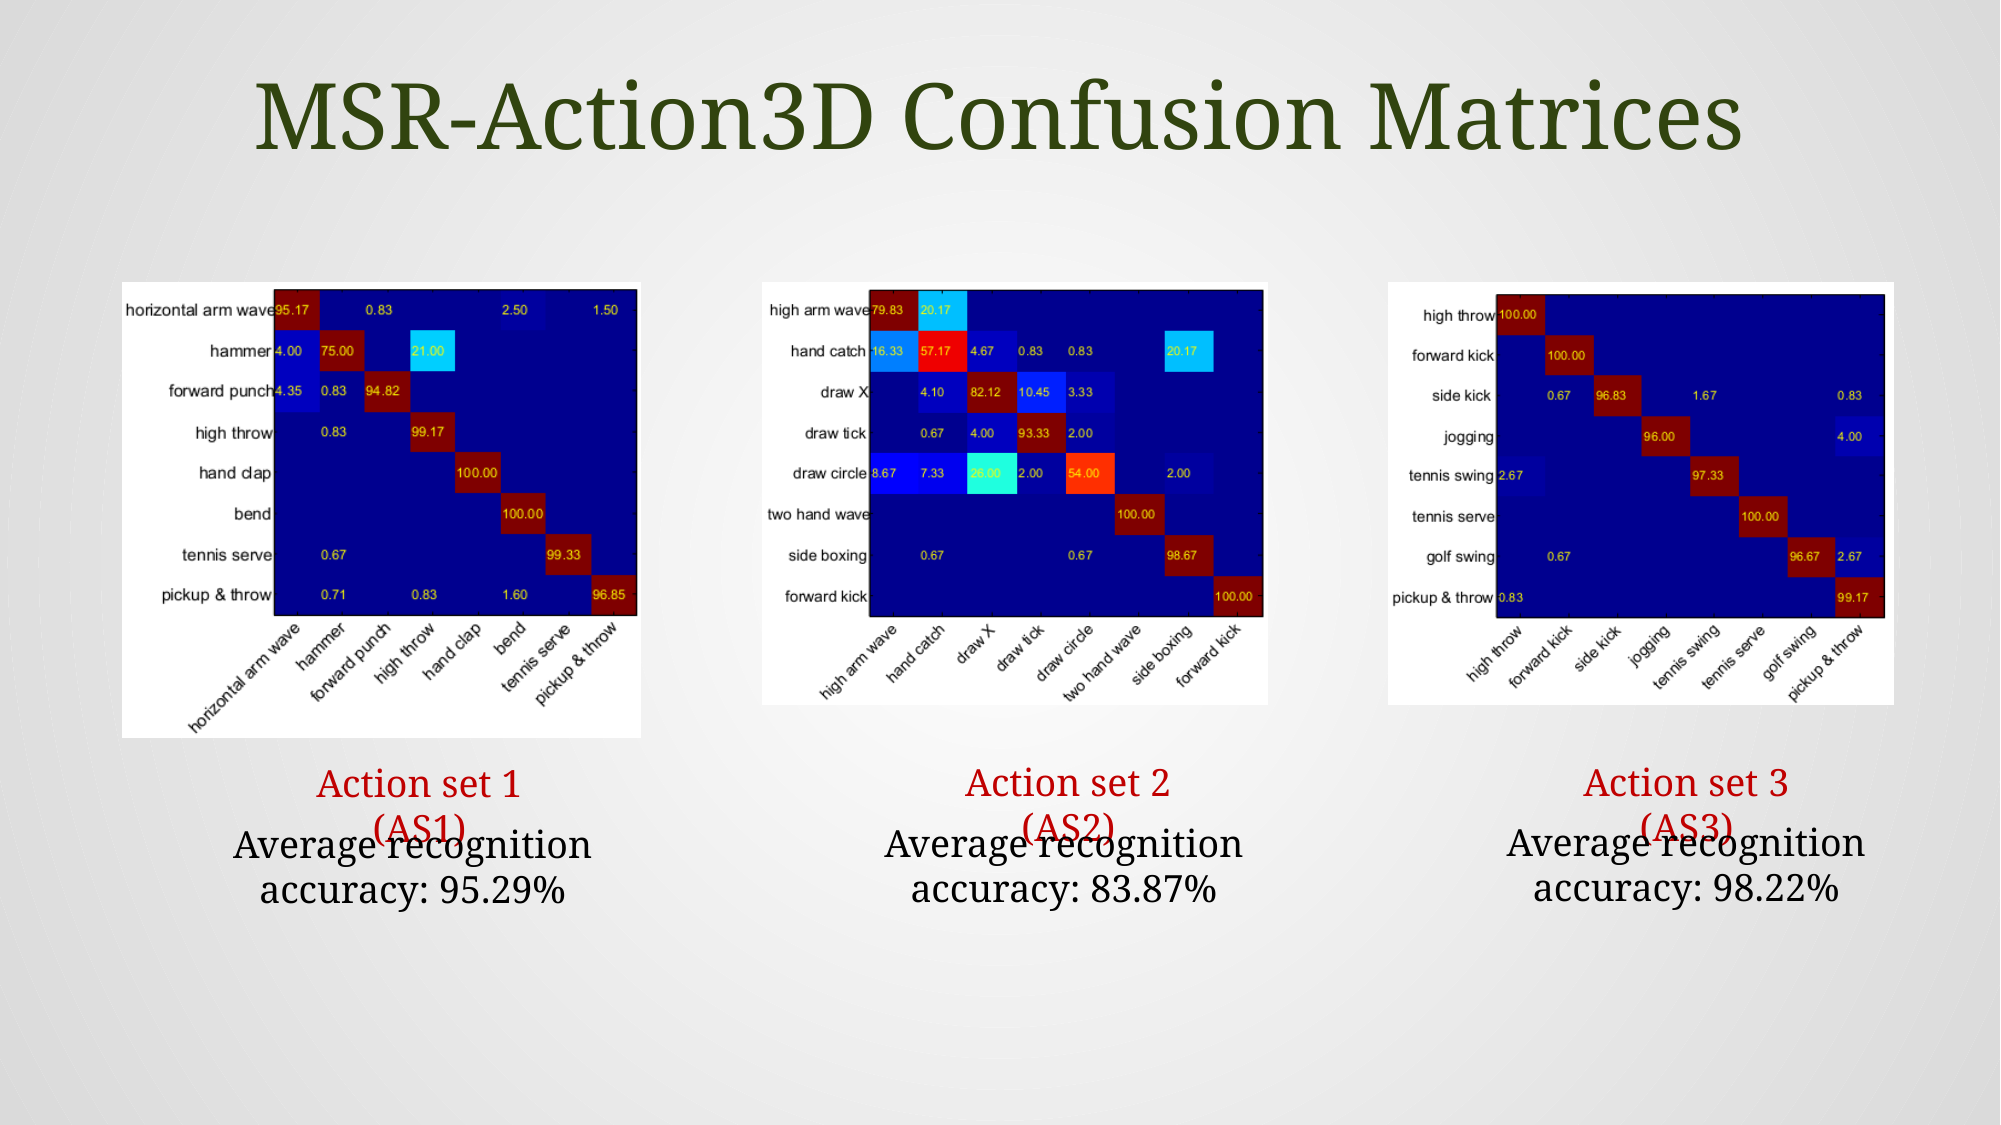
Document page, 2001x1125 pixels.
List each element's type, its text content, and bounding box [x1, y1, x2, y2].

picture [122, 282, 641, 739]
text_box Action set 2 (AS2) [903, 751, 1234, 812]
text_box Action set 3 (AS3) [1521, 751, 1852, 811]
picture [762, 282, 1268, 705]
text_box Action set 1 (AS1) [254, 752, 585, 814]
text_box Average recognition accuracy: 98.22% [1467, 811, 1906, 916]
text_box Average recognition accuracy: 83.87% [845, 812, 1283, 918]
picture [1387, 282, 1894, 705]
text_box Average recognition accuracy: 95.29% [194, 814, 632, 919]
title MSR-Action3D Confusion Matrices [99, 39, 1900, 157]
